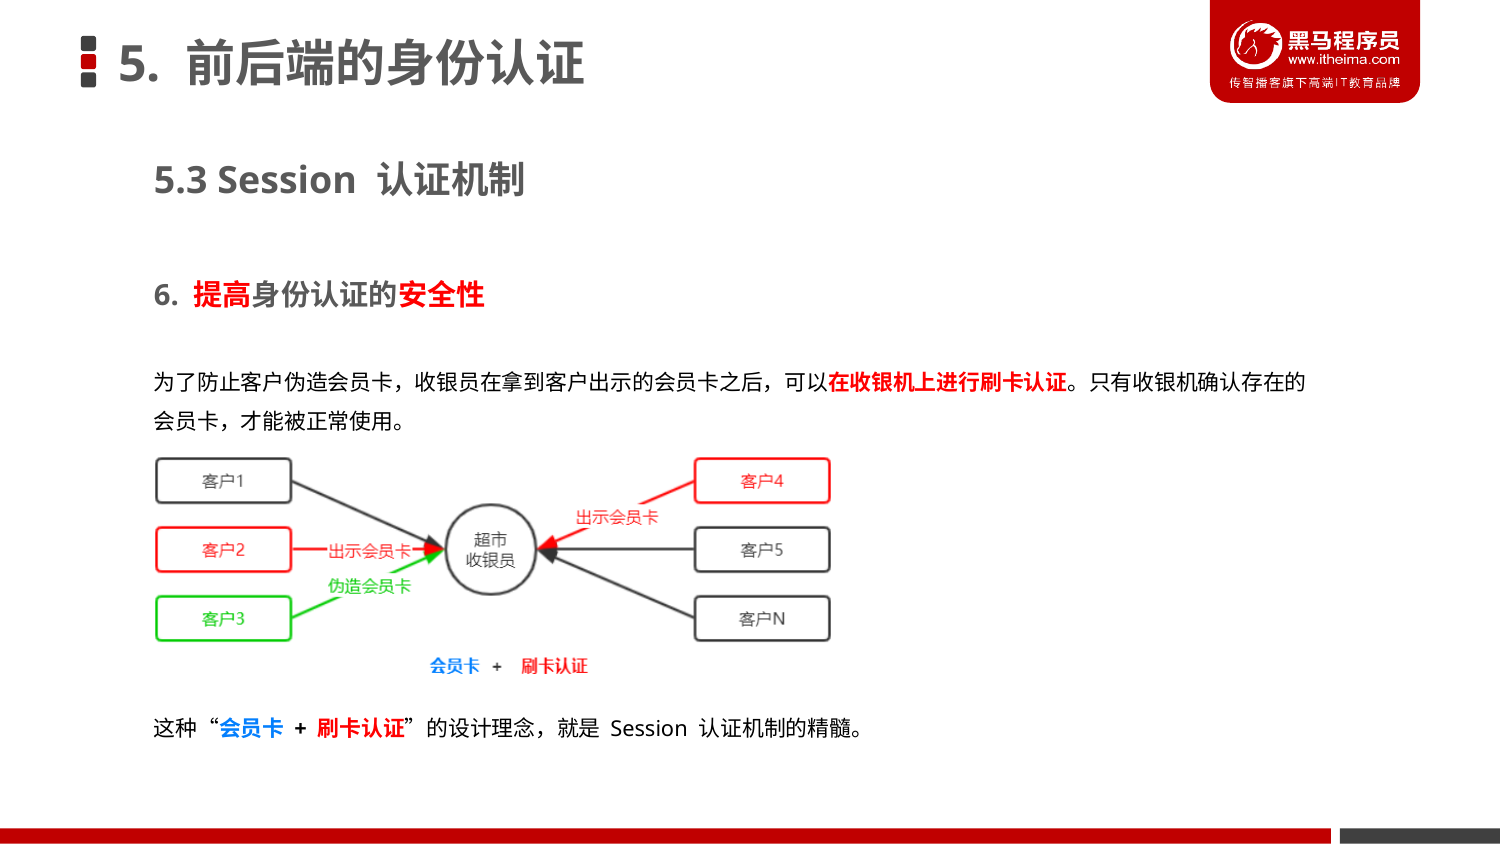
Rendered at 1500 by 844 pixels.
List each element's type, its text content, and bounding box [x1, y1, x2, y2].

picture [155, 457, 831, 675]
list 为了防止客户伪造会员卡，收银员在拿到客户出示的会员卡之后，可以在收银机上进行刷卡认证。只有收银机确认存在的会员卡，才能被正常使用。 [139, 348, 1331, 438]
list 5.3 Session 认证机制 [139, 153, 1209, 243]
text_box 6. 提高身份认证的安全性 [139, 273, 1204, 320]
text_box 这种“会员卡 + 刷卡认证”的设计理念，就是 Session 认证机制的精髓。 [139, 694, 1331, 752]
title 5. 前后端的身份认证 [103, 0, 1209, 130]
picture [1211, 11, 1419, 97]
